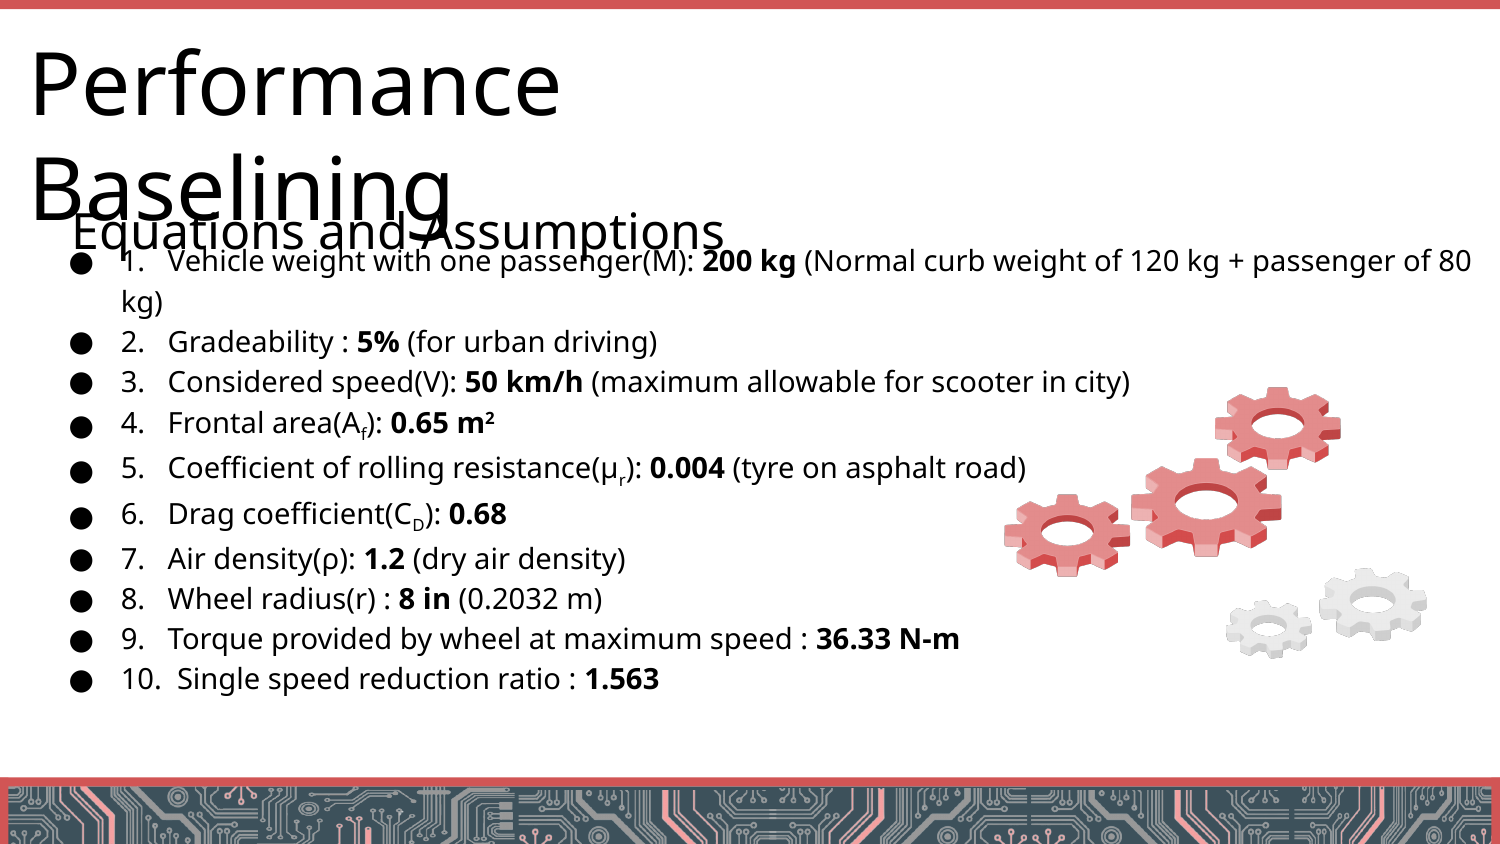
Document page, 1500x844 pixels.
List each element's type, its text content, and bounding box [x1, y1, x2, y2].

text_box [0, 722, 1500, 844]
text_box [0, 0, 1500, 10]
text_box 1. Vehicle weight with one passenger(M): 200 kg (Normal curb weight of 120 kg + passenger of 80 kg) 2. Gradeability : 5% (for urban driving) 3. Considered speed(V): 50 km/h (maximum allowable for scooter in city) 4. Frontal area(Af): 0.65 m2 5. Coefficient of rolling resistance(μr): 0.004 (tyre on asphalt road) 6. Drag coefficient(CD): 0.68 7. Air density(ρ): 1.2 (dry air density) 8. Wheel radius(r) : 8 in (0.2032 m) 9. Torque provided by wheel at maximum speed : 36.33 N-m 10. Single speed reduction ratio : 1.563 [30, 222, 1500, 711]
picture [986, 175, 1500, 702]
text_box Performance Baselining [13, 12, 954, 313]
text_box Equations and Assumptions [56, 184, 981, 275]
